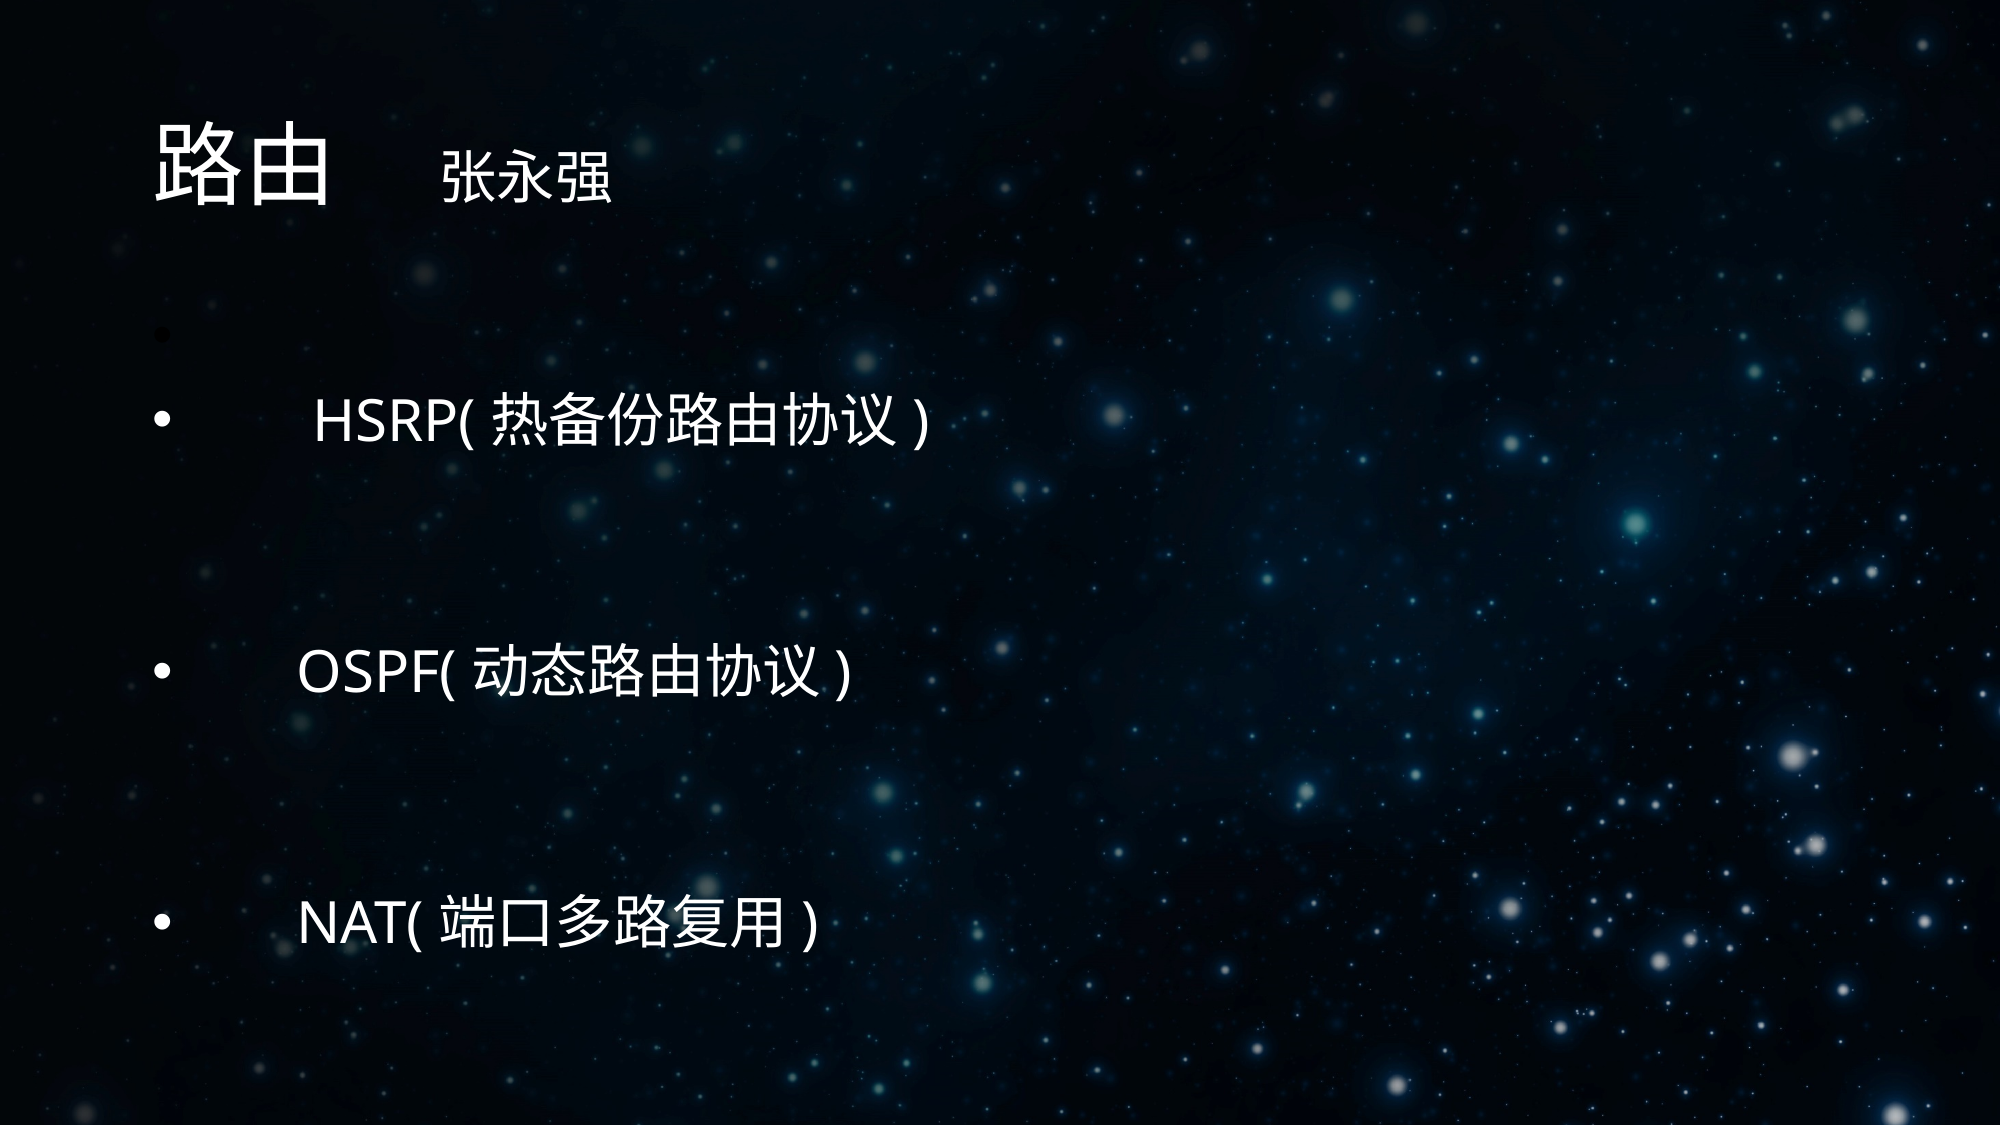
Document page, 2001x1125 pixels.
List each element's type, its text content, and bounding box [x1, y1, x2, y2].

title 路由 张永强 [137, 59, 1863, 278]
picture [0, 0, 2000, 1125]
list HSRP(热备份路由协议) OSPF(动态路由协议) NAT(端口多路复用) [137, 299, 1863, 1014]
